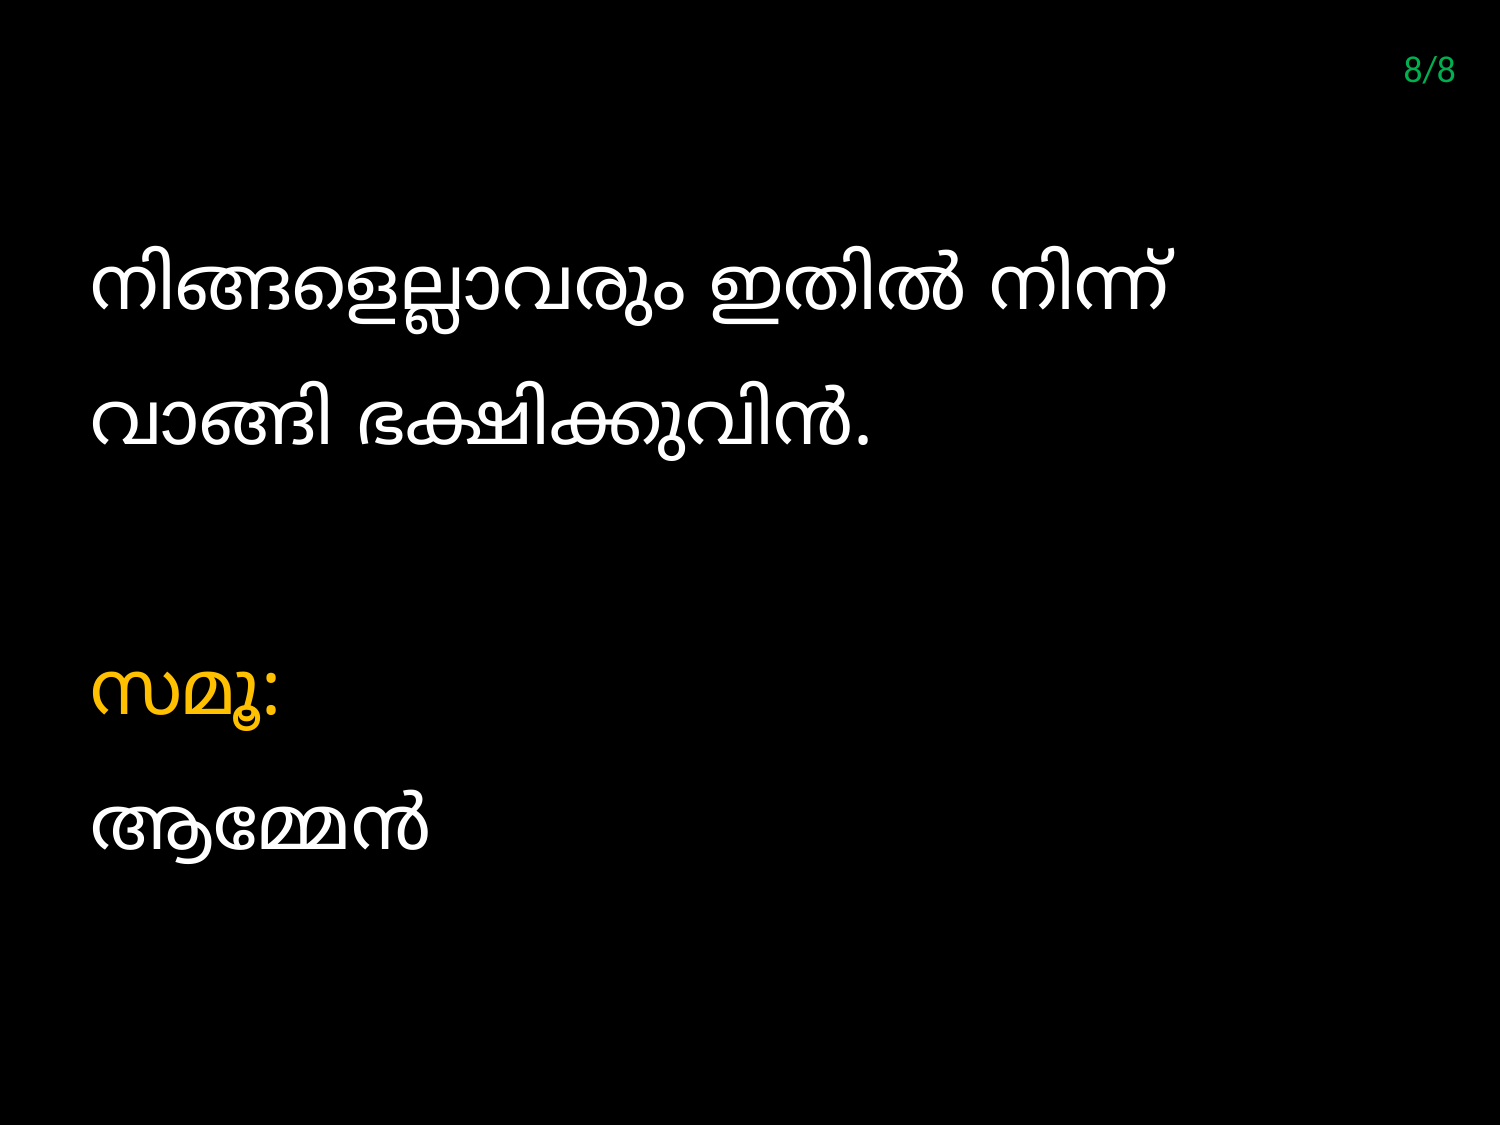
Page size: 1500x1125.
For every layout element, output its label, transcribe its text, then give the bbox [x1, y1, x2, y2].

list നിങ്ങളെല്ലാവരും ഇതില്‍ നിന്ന് വാങ്ങി ഭക്ഷിക്കുവിന്‍. സമൂ: ആമ്മേന്‍ [75, 50, 1425, 1005]
text_box 8/8 [1388, 37, 1471, 98]
